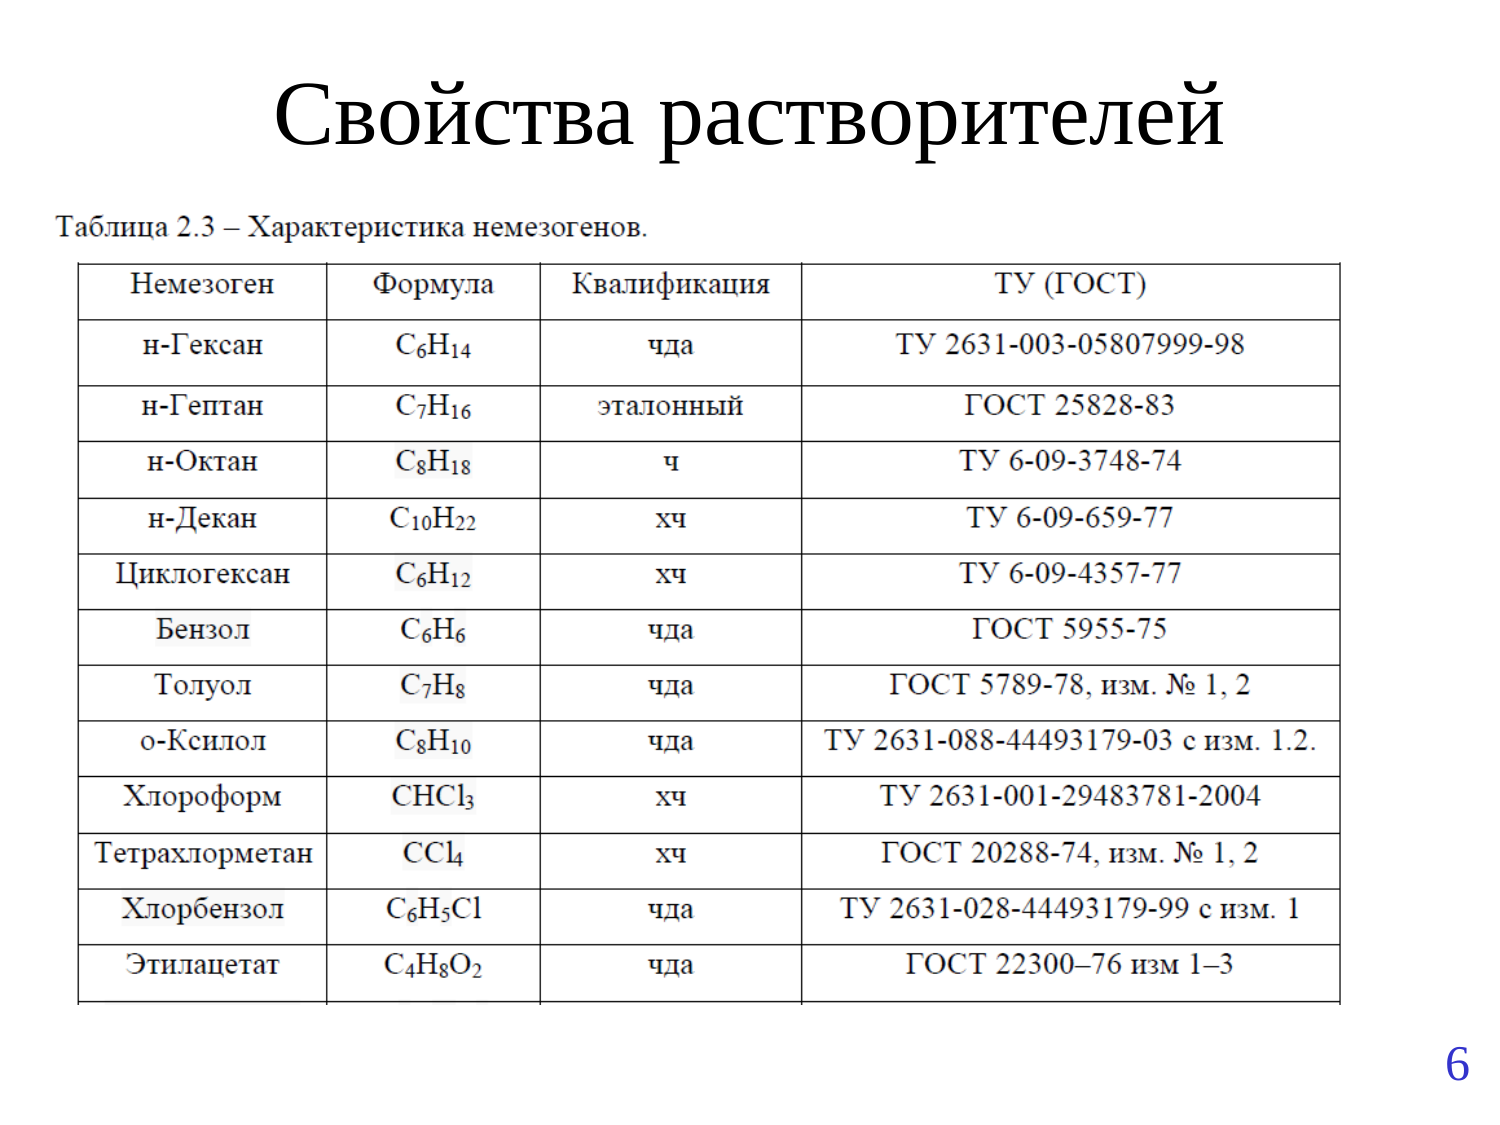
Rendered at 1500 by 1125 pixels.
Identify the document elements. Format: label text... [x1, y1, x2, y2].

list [26, 198, 1369, 1006]
title Свойства растворителей [75, 45, 1425, 200]
